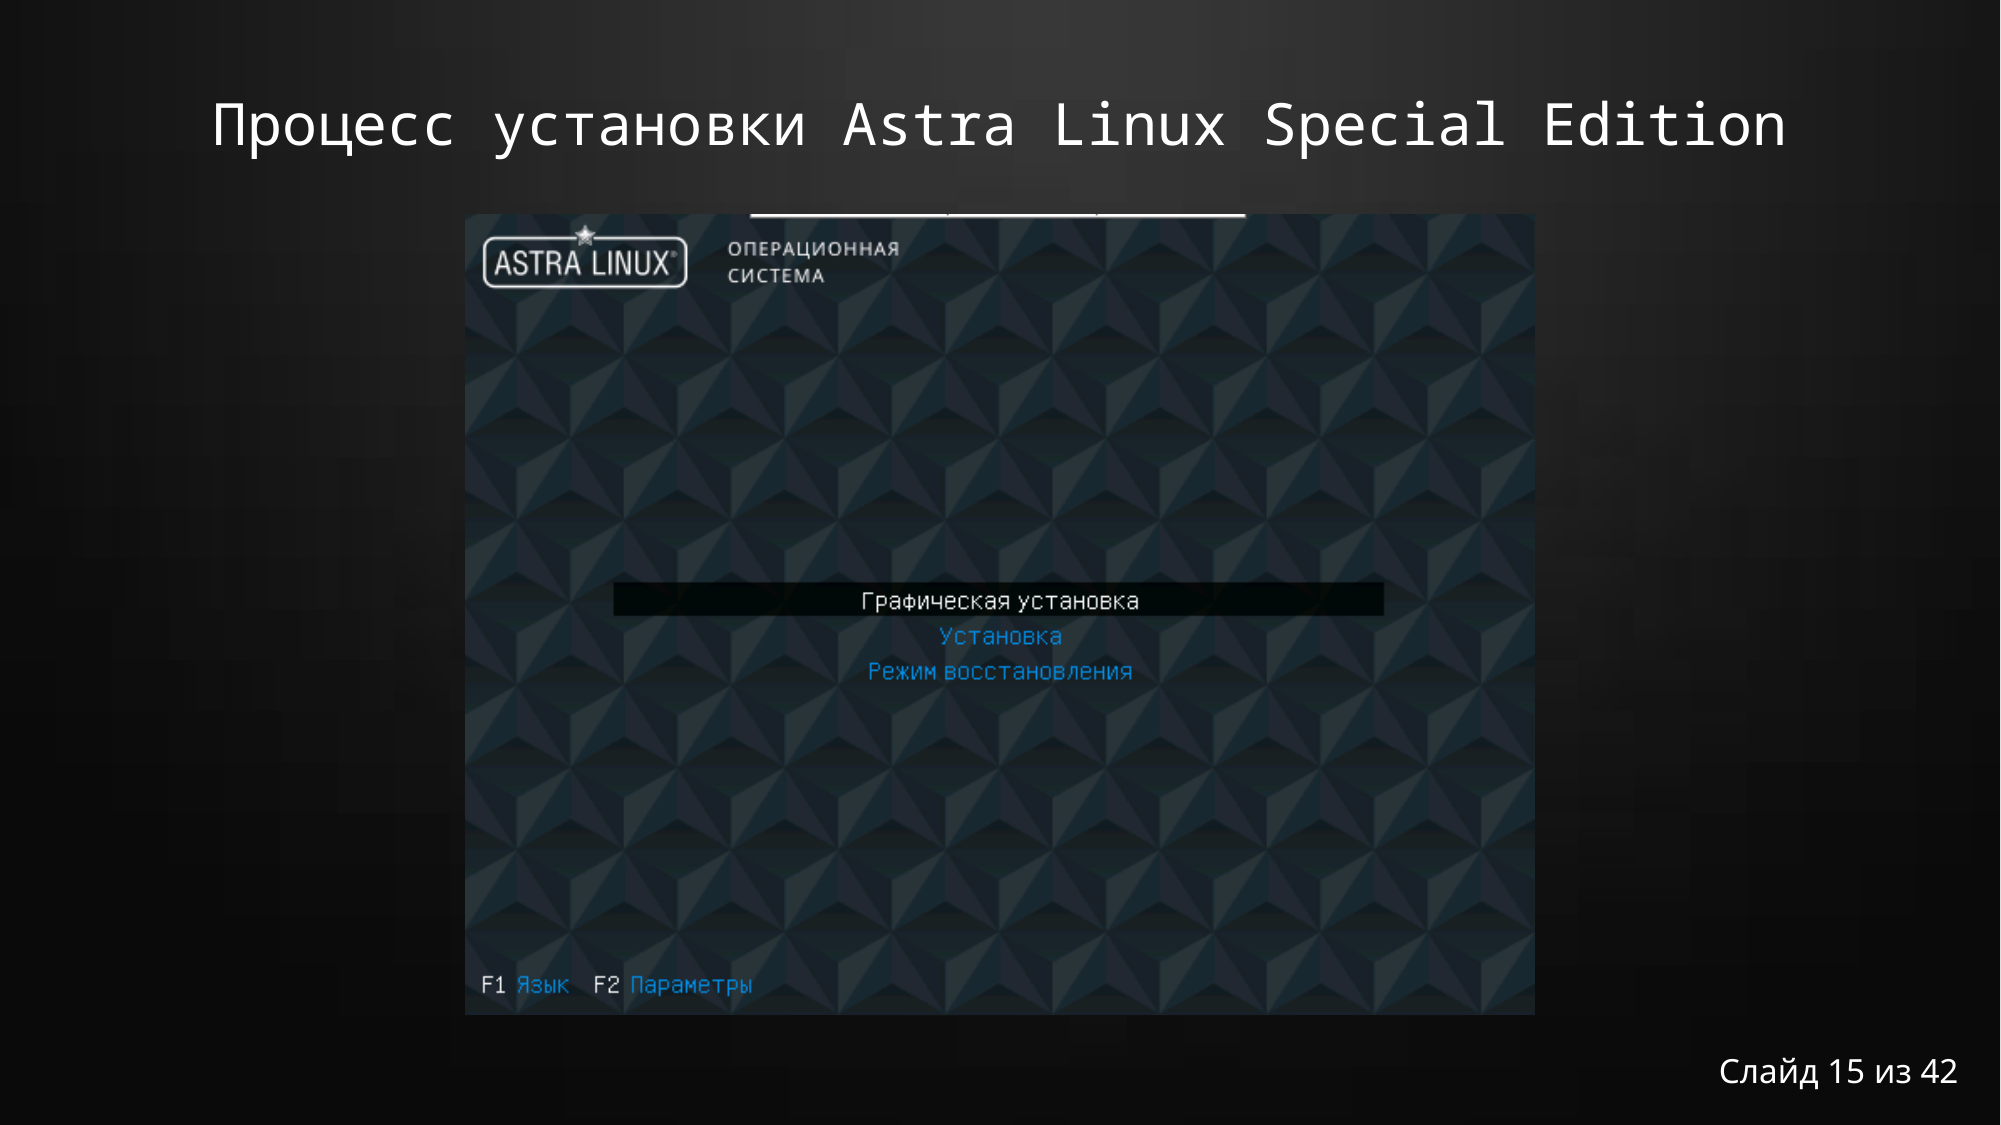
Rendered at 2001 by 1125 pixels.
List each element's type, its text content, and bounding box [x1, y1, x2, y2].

picture [0, 0, 2001, 1125]
title Процесс установки Astra Linux Special Edition [137, 59, 1863, 193]
